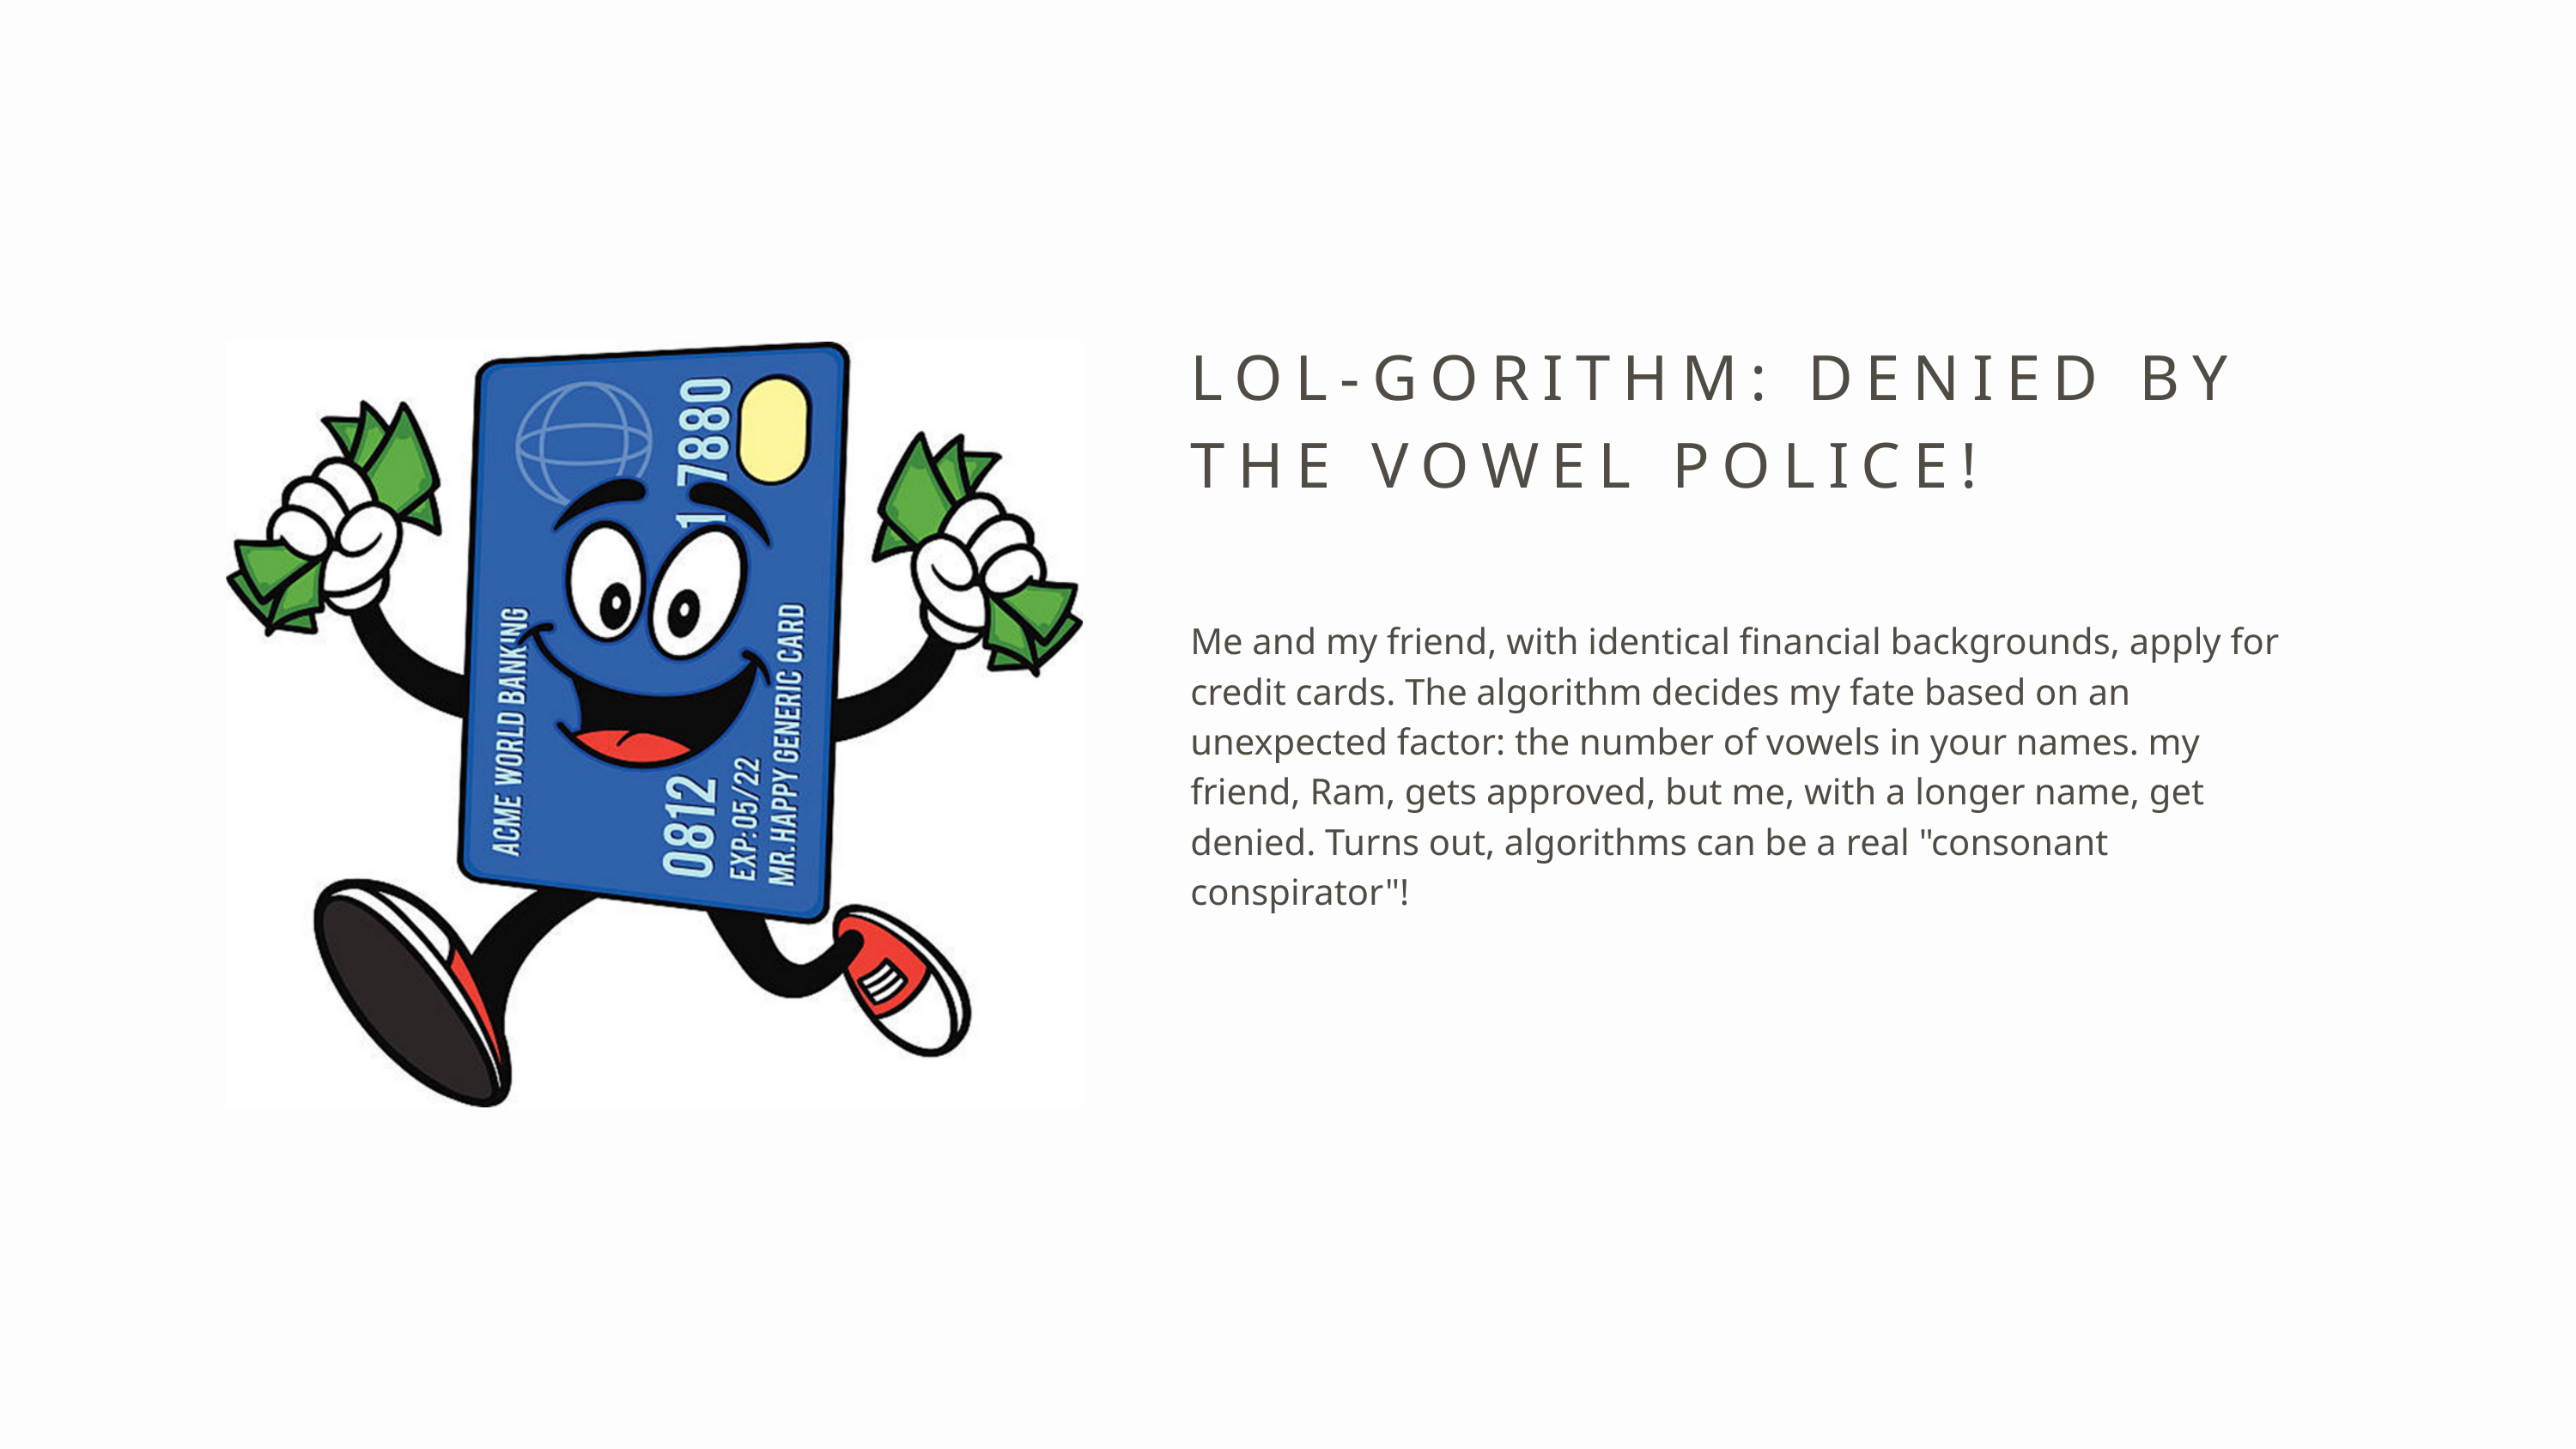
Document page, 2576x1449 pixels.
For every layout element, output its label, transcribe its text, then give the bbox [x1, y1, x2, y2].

text_box LOL-GORITHM: DENIED BY THE VOWEL POLICE! [1190, 325, 2293, 588]
text_box [226, 342, 1084, 1107]
text_box Me and my friend, with identical financial backgrounds, apply for credit cards. The algorithm decides my fate based on an unexpected factor: the number of vowels in your names. my friend, Ram, gets approved, but me, with a longer name, get denied. Turns out, algorithms can be a real "consonant conspirator"! [1190, 611, 2293, 912]
